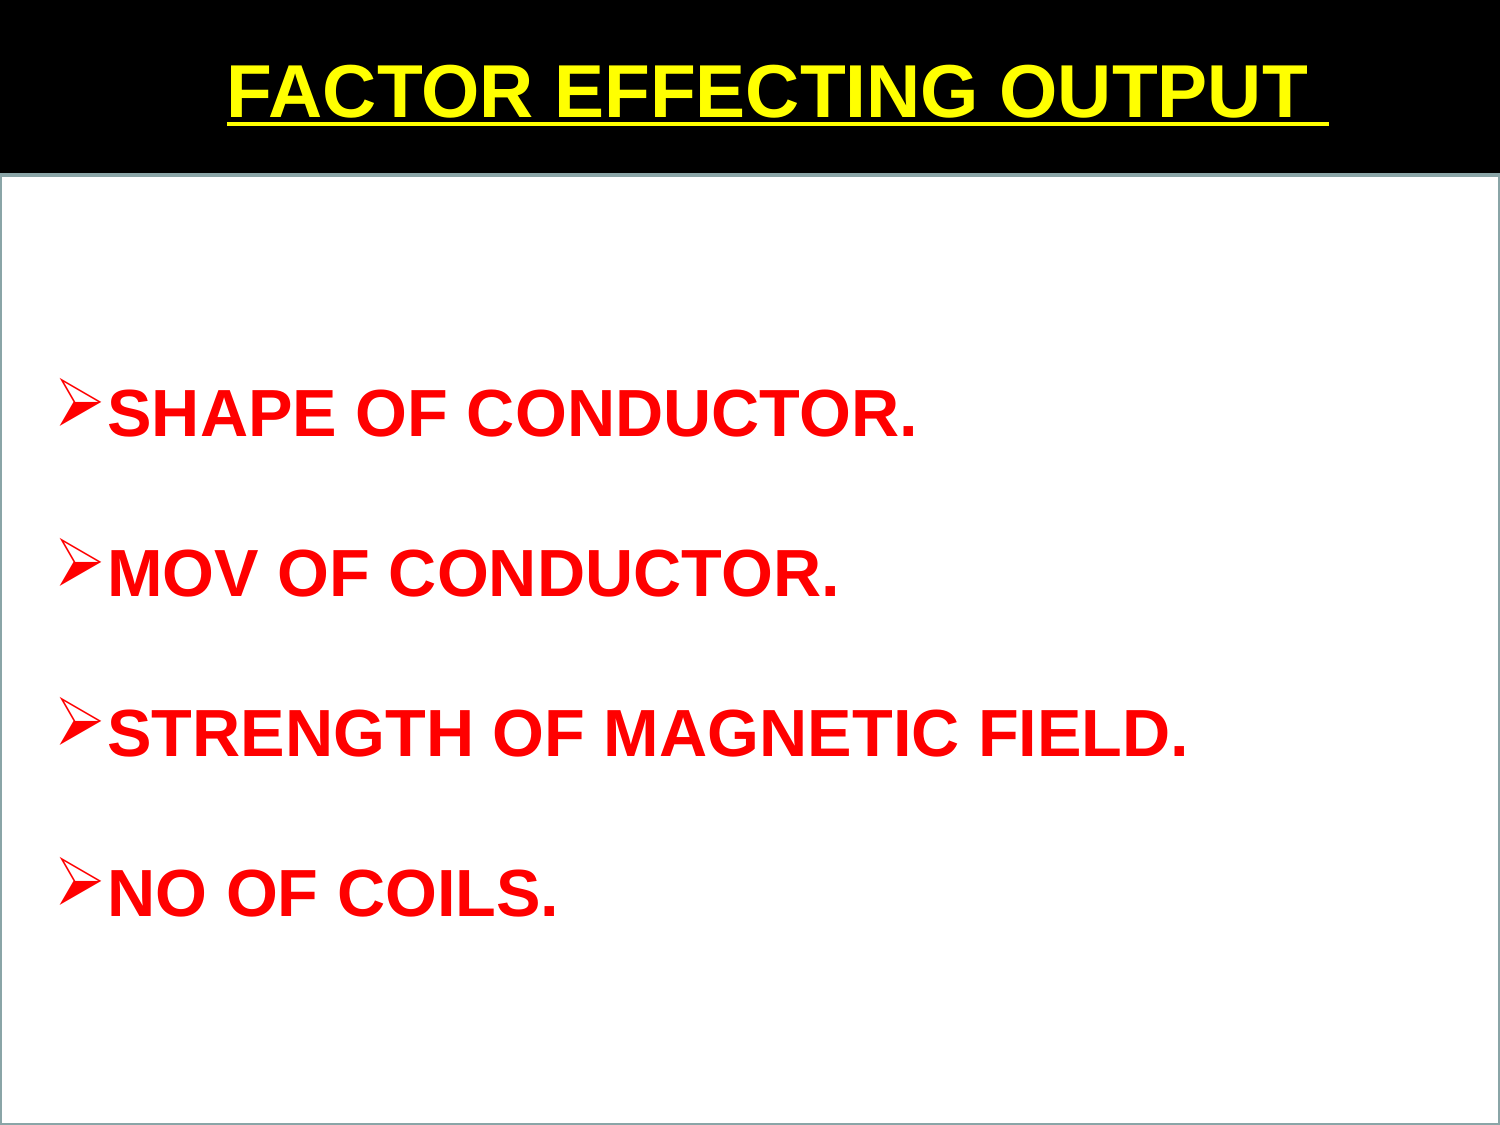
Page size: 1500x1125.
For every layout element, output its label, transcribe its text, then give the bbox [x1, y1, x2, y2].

text_box SHAPE OF CONDUCTOR. MOV OF CONDUCTOR. STRENGTH OF MAGNETIC FIELD. NO OF COILS. [0, 173, 1500, 1125]
list FACTOR EFFECTING OUTPUT [0, 0, 1500, 173]
